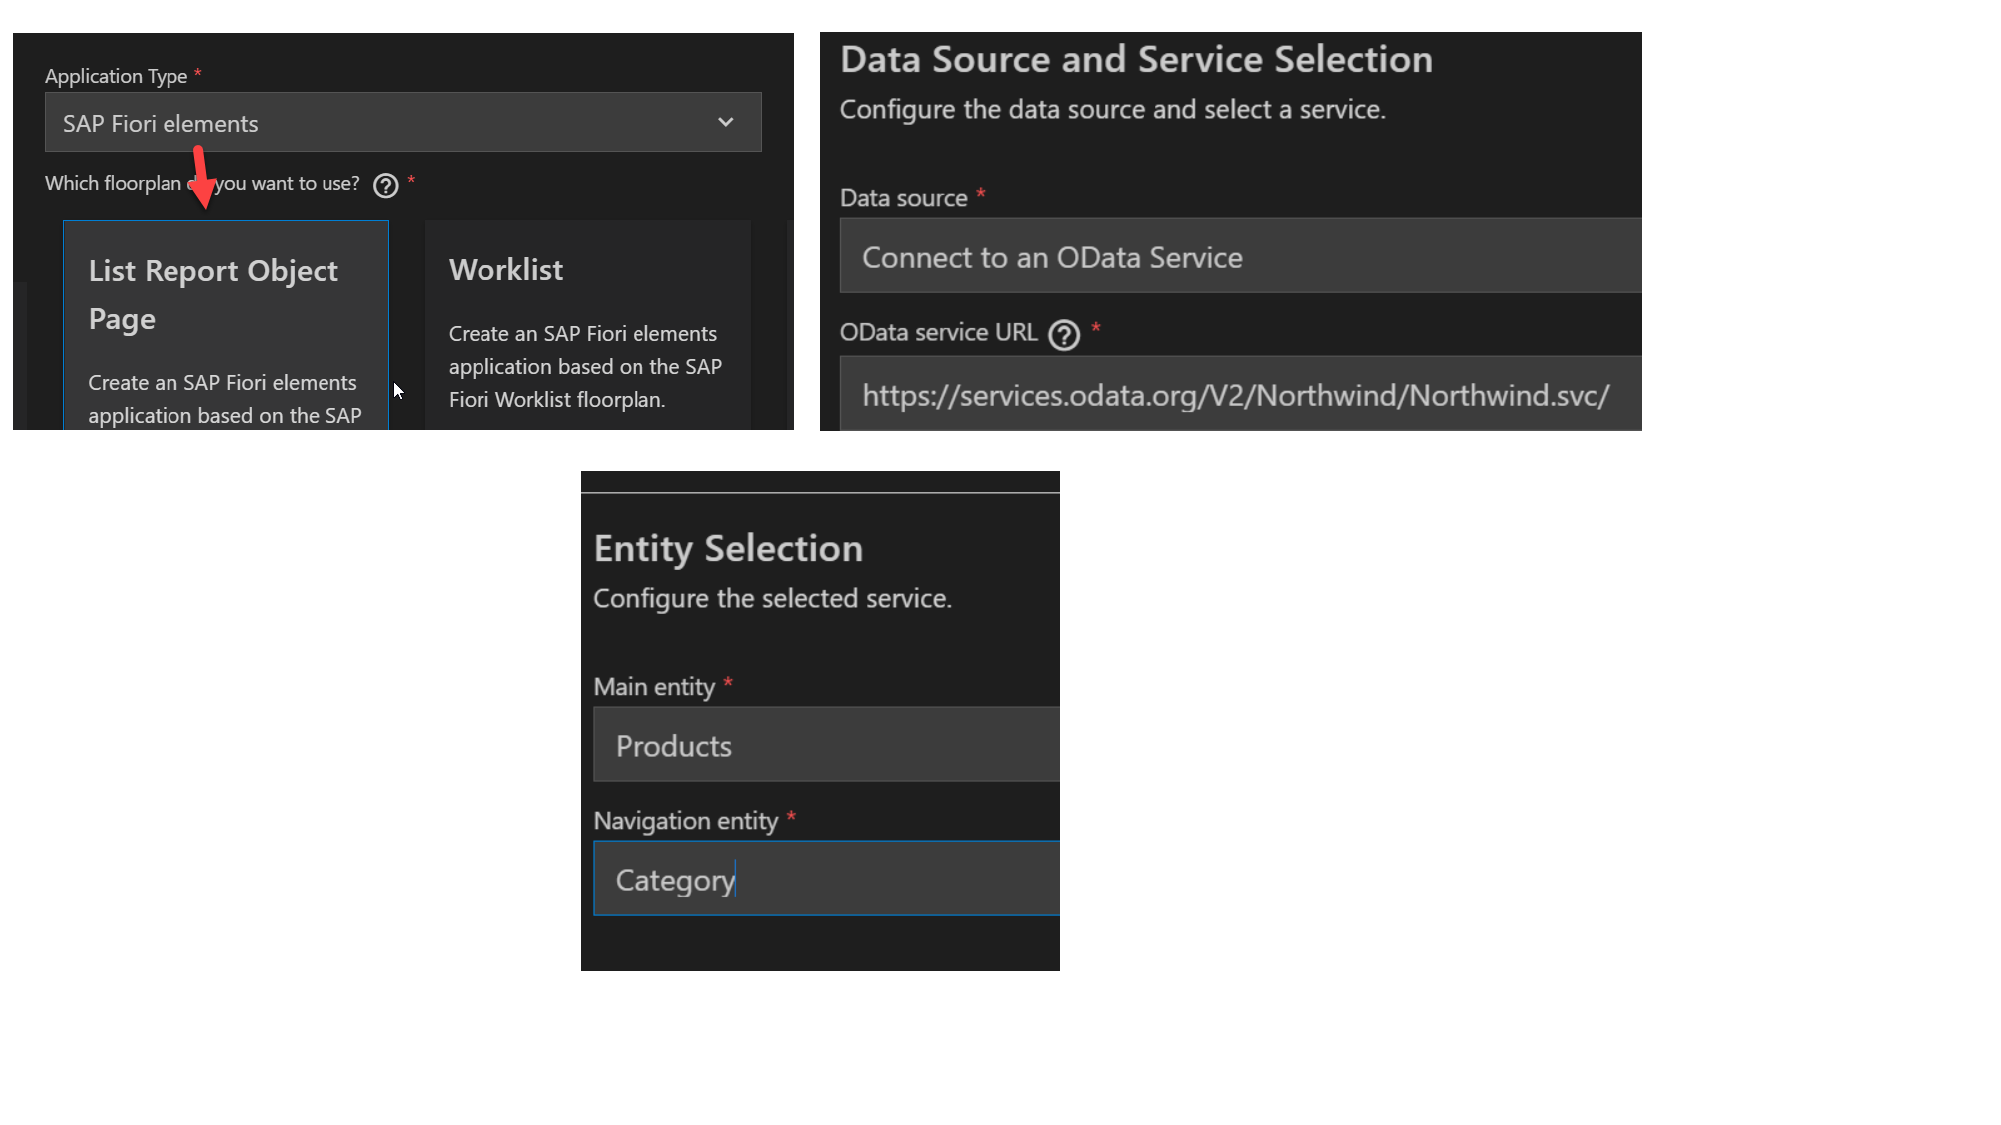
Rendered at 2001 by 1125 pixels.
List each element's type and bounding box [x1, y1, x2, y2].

picture [13, 33, 794, 430]
picture [820, 32, 1642, 431]
picture [581, 471, 1060, 971]
